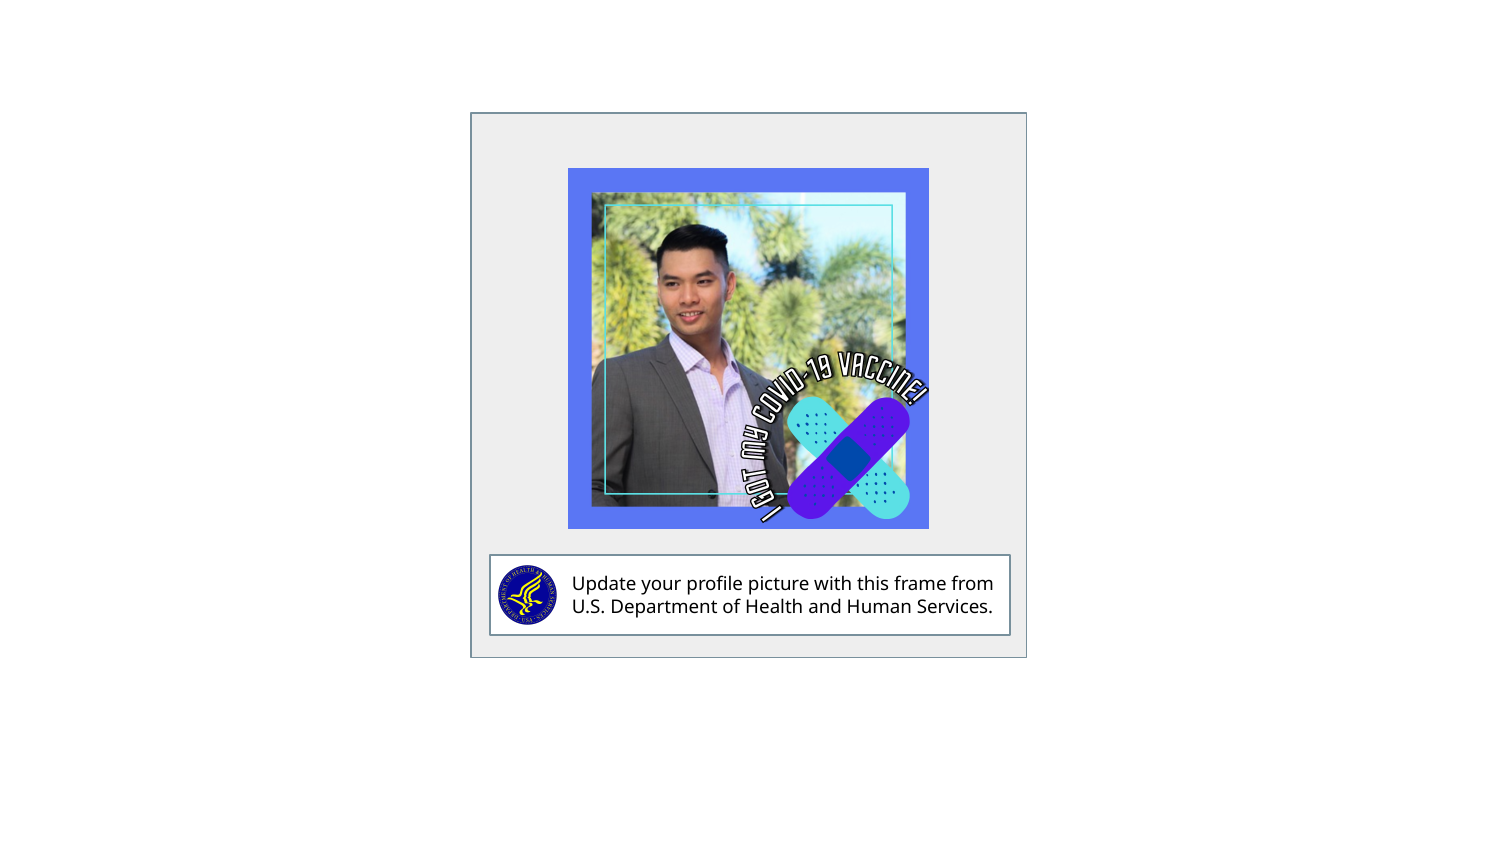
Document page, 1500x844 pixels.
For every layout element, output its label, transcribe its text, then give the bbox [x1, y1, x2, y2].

picture [497, 565, 558, 625]
text_box [490, 554, 1010, 635]
picture [568, 167, 929, 529]
text_box Update your profile picture with this frame from U.S. Department of Health and Human Services. [556, 557, 1020, 632]
text_box [471, 112, 1027, 658]
